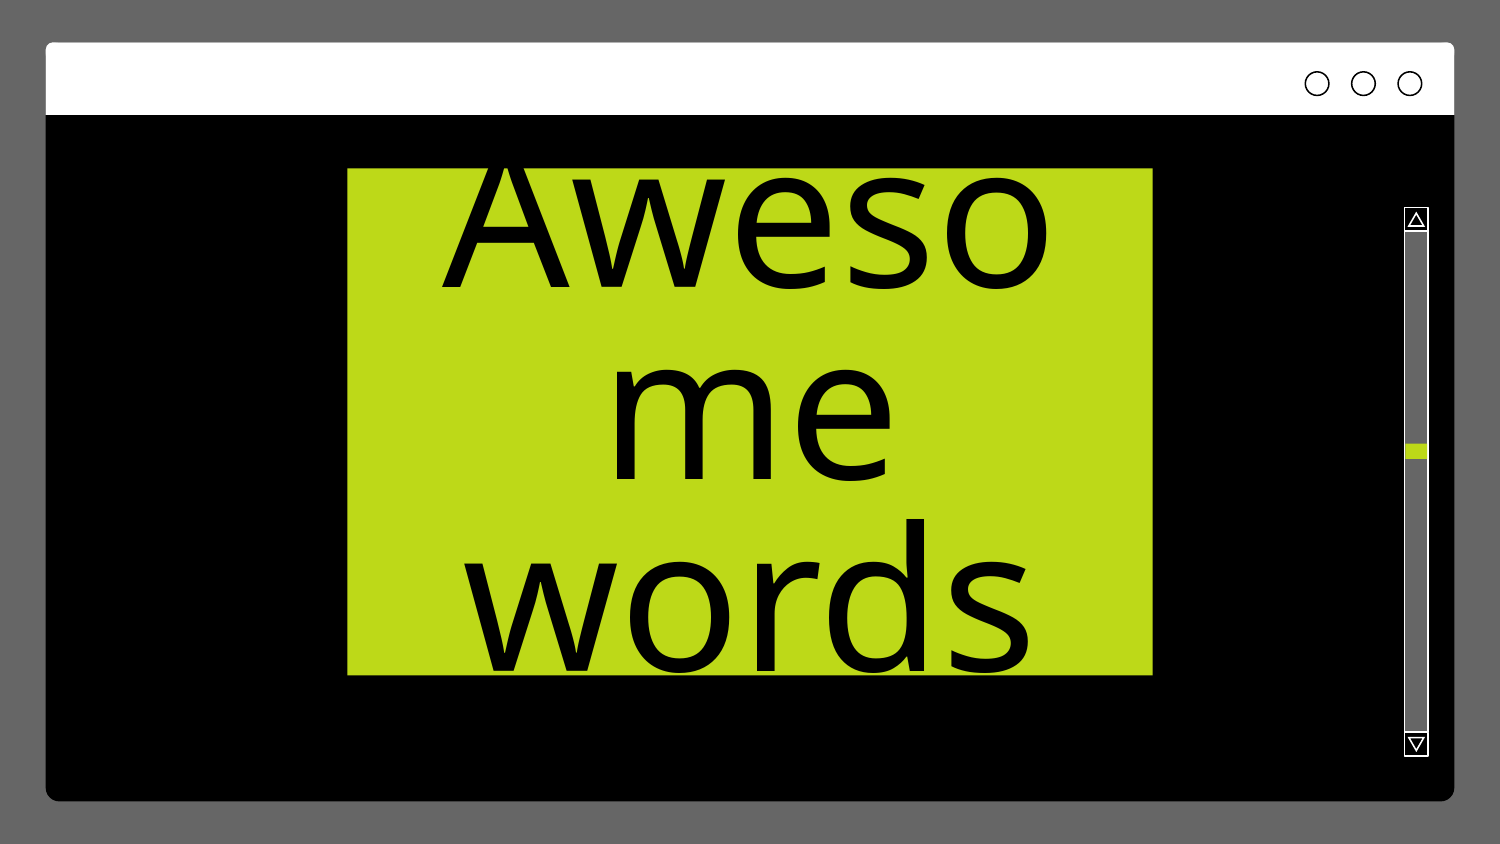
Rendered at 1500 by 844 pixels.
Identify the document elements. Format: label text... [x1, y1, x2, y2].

title Awesome words [347, 168, 1153, 676]
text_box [1404, 207, 1429, 757]
